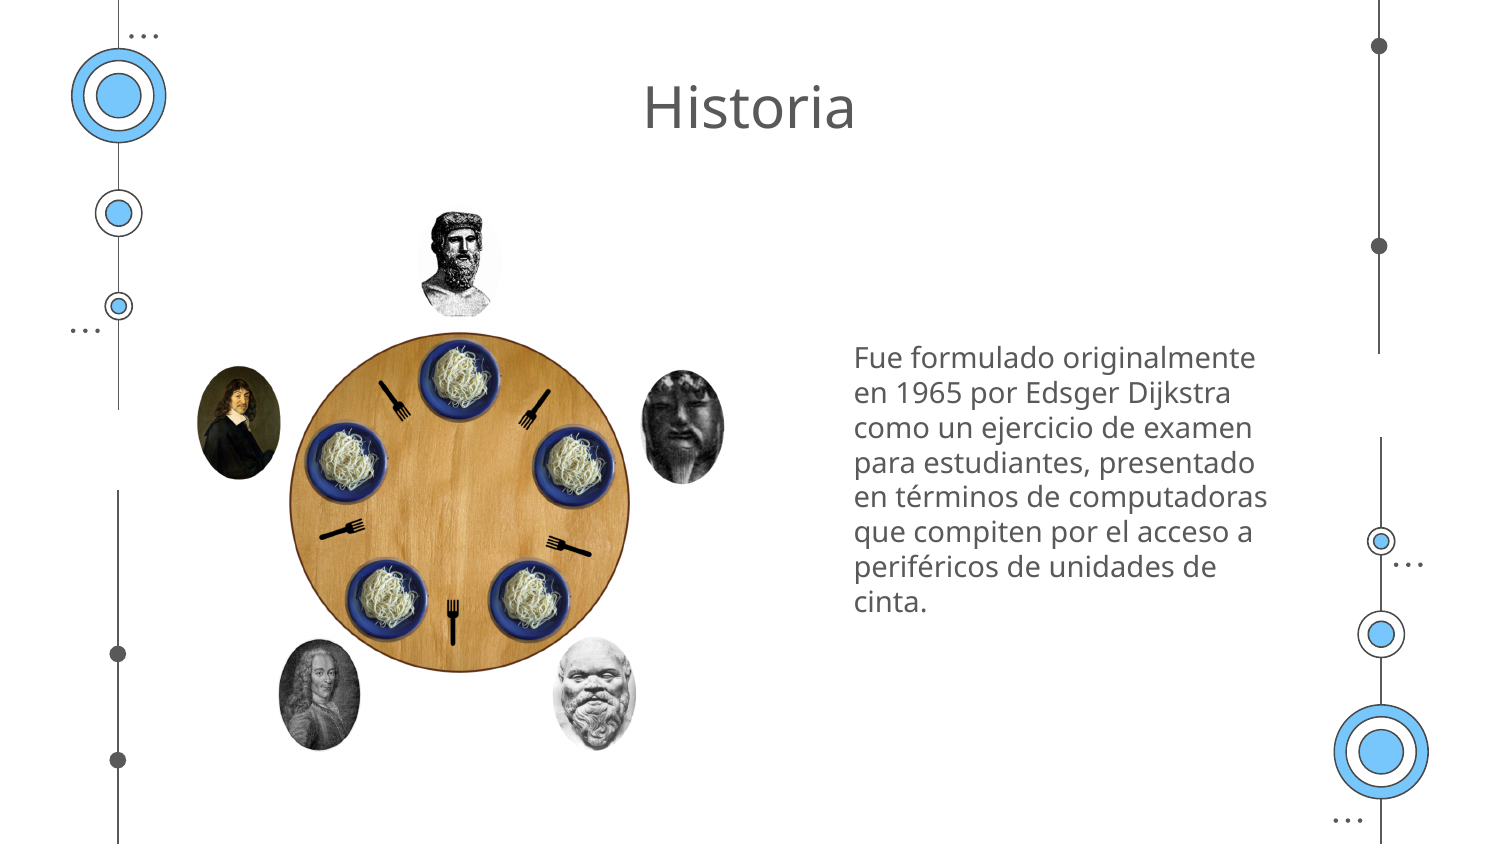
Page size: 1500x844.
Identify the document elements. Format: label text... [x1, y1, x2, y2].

text_box Fue formulado originalmente en 1965 por Edsger Dijkstra como un ejercicio de examen para estudiantes, presentado en términos de computadoras que compiten por el acceso a periféricos de unidades de cinta. [815, 323, 1318, 454]
picture [193, 203, 725, 755]
title Historia [299, 55, 1201, 150]
